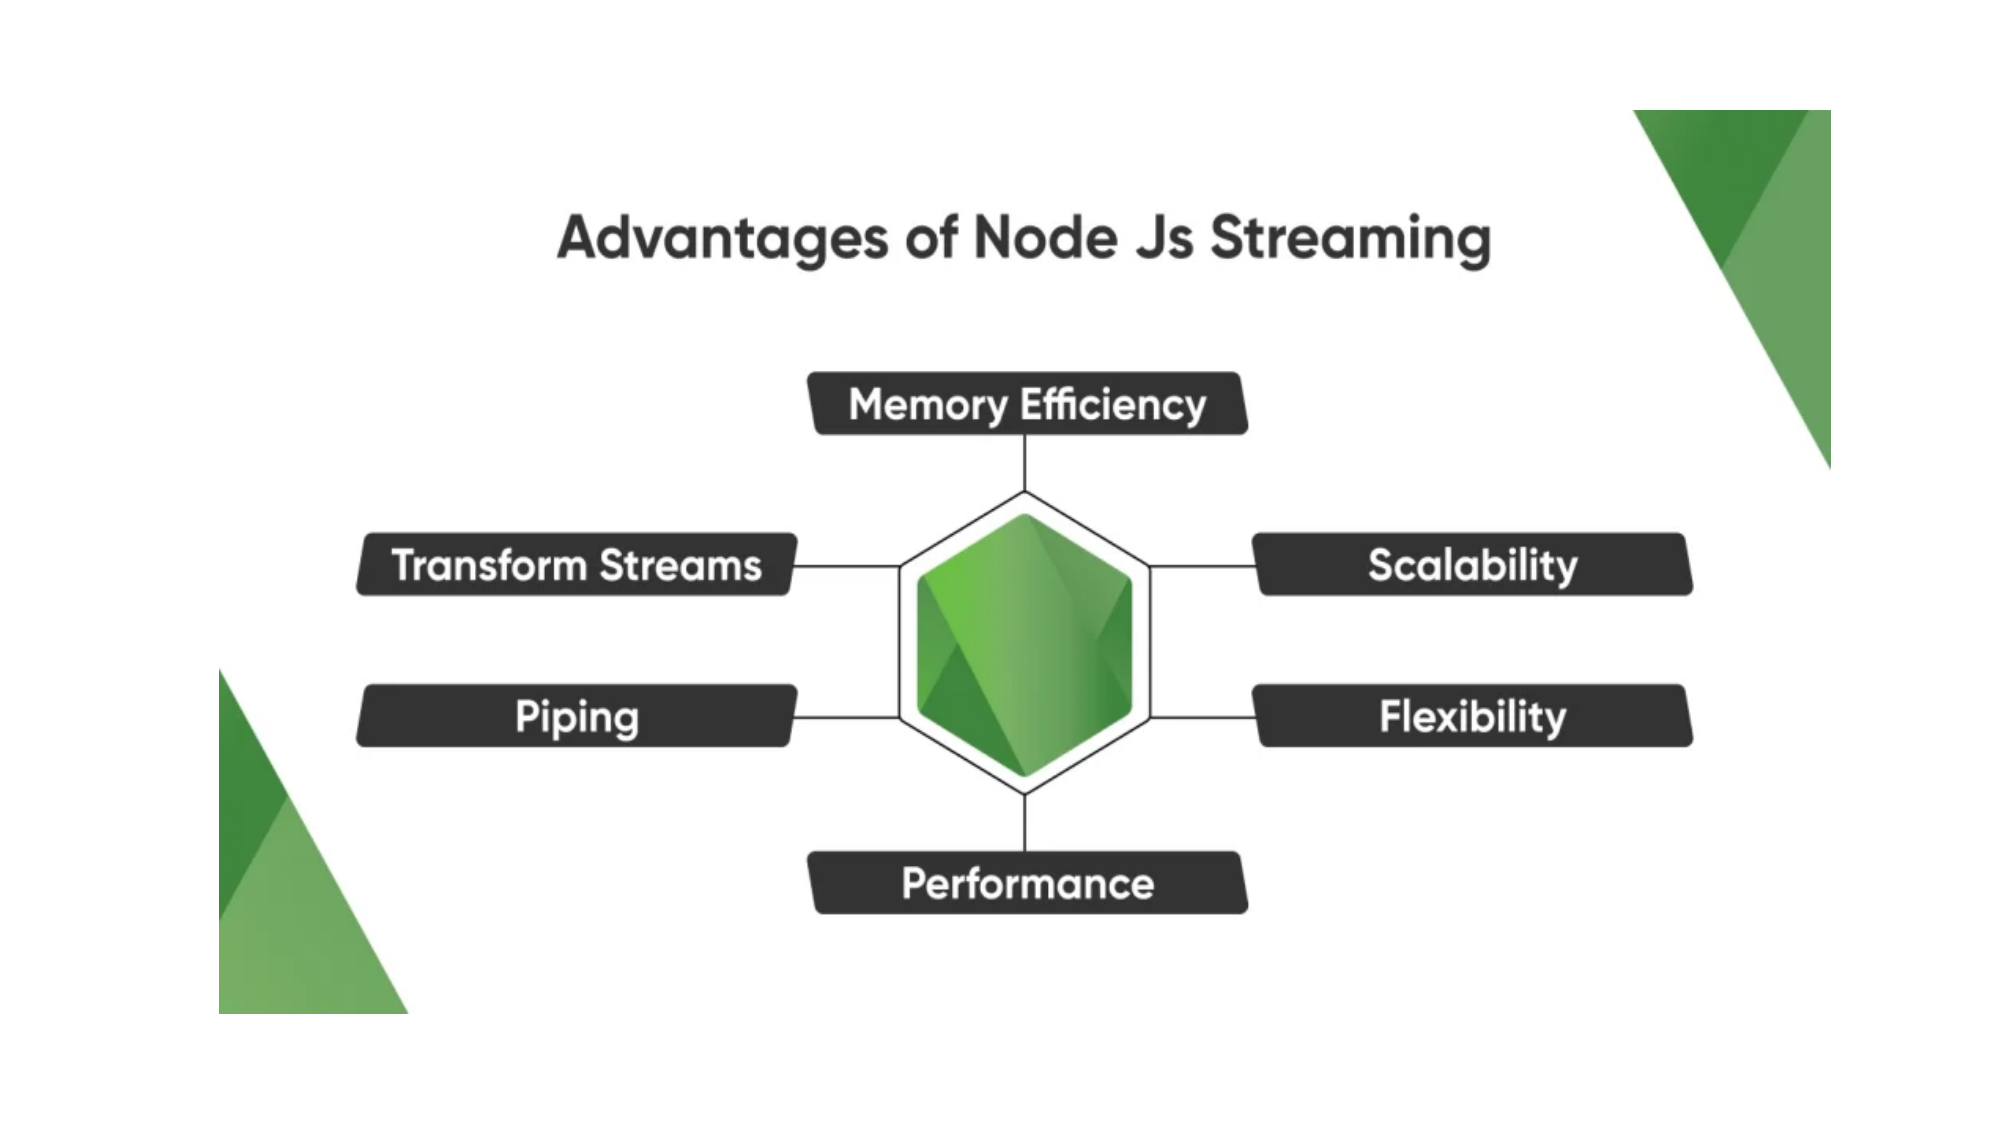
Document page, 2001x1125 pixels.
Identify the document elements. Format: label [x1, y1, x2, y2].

list [219, 110, 1831, 1014]
